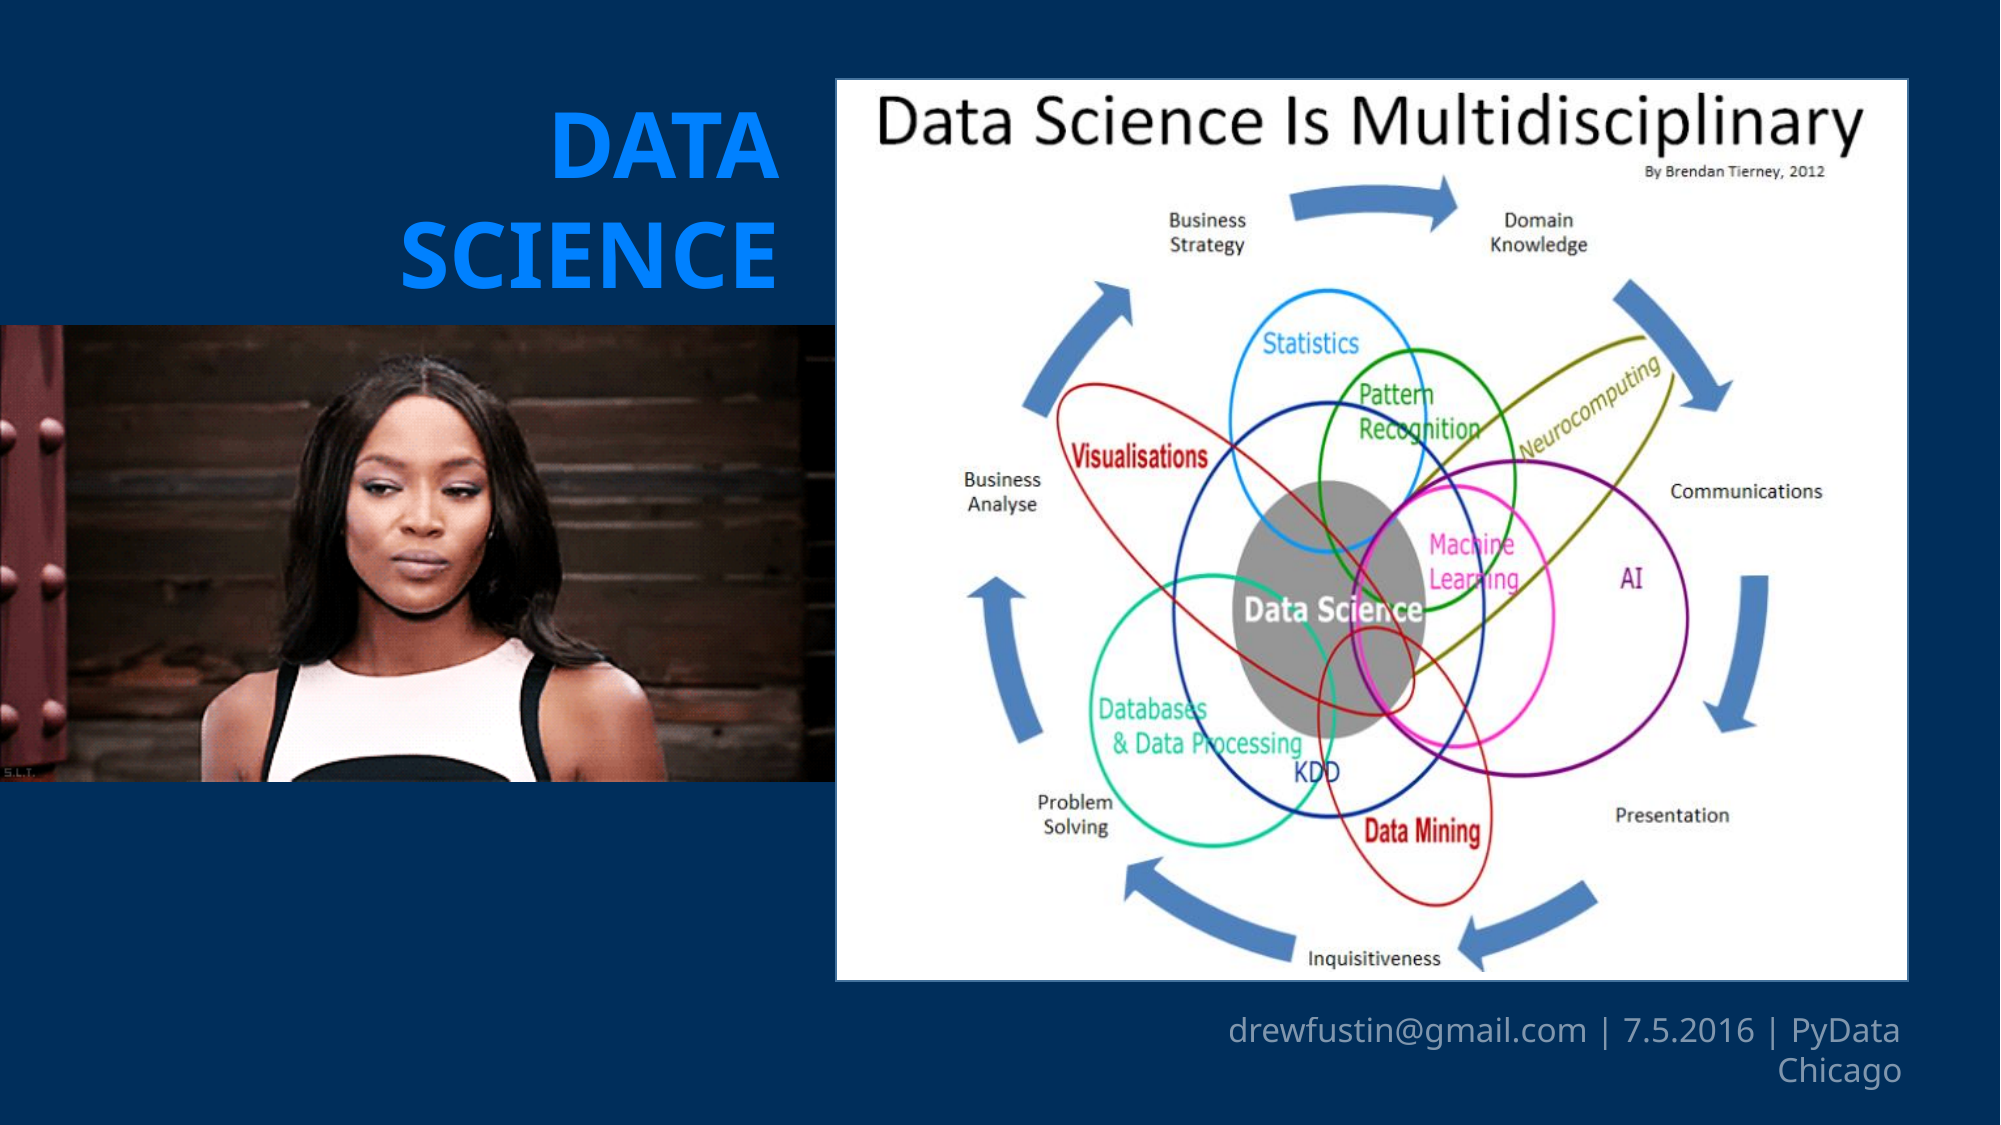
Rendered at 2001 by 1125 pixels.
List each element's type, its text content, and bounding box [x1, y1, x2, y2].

text_box drewfustin@gmail.com | 7.5.2016 | PyData Chicago [1146, 1002, 1918, 1097]
text_box [835, 78, 1909, 982]
picture [875, 89, 1868, 972]
text_box DATA SCIENCE IS EASIEST WITH A TEAM [87, 79, 795, 325]
picture [0, 325, 835, 782]
